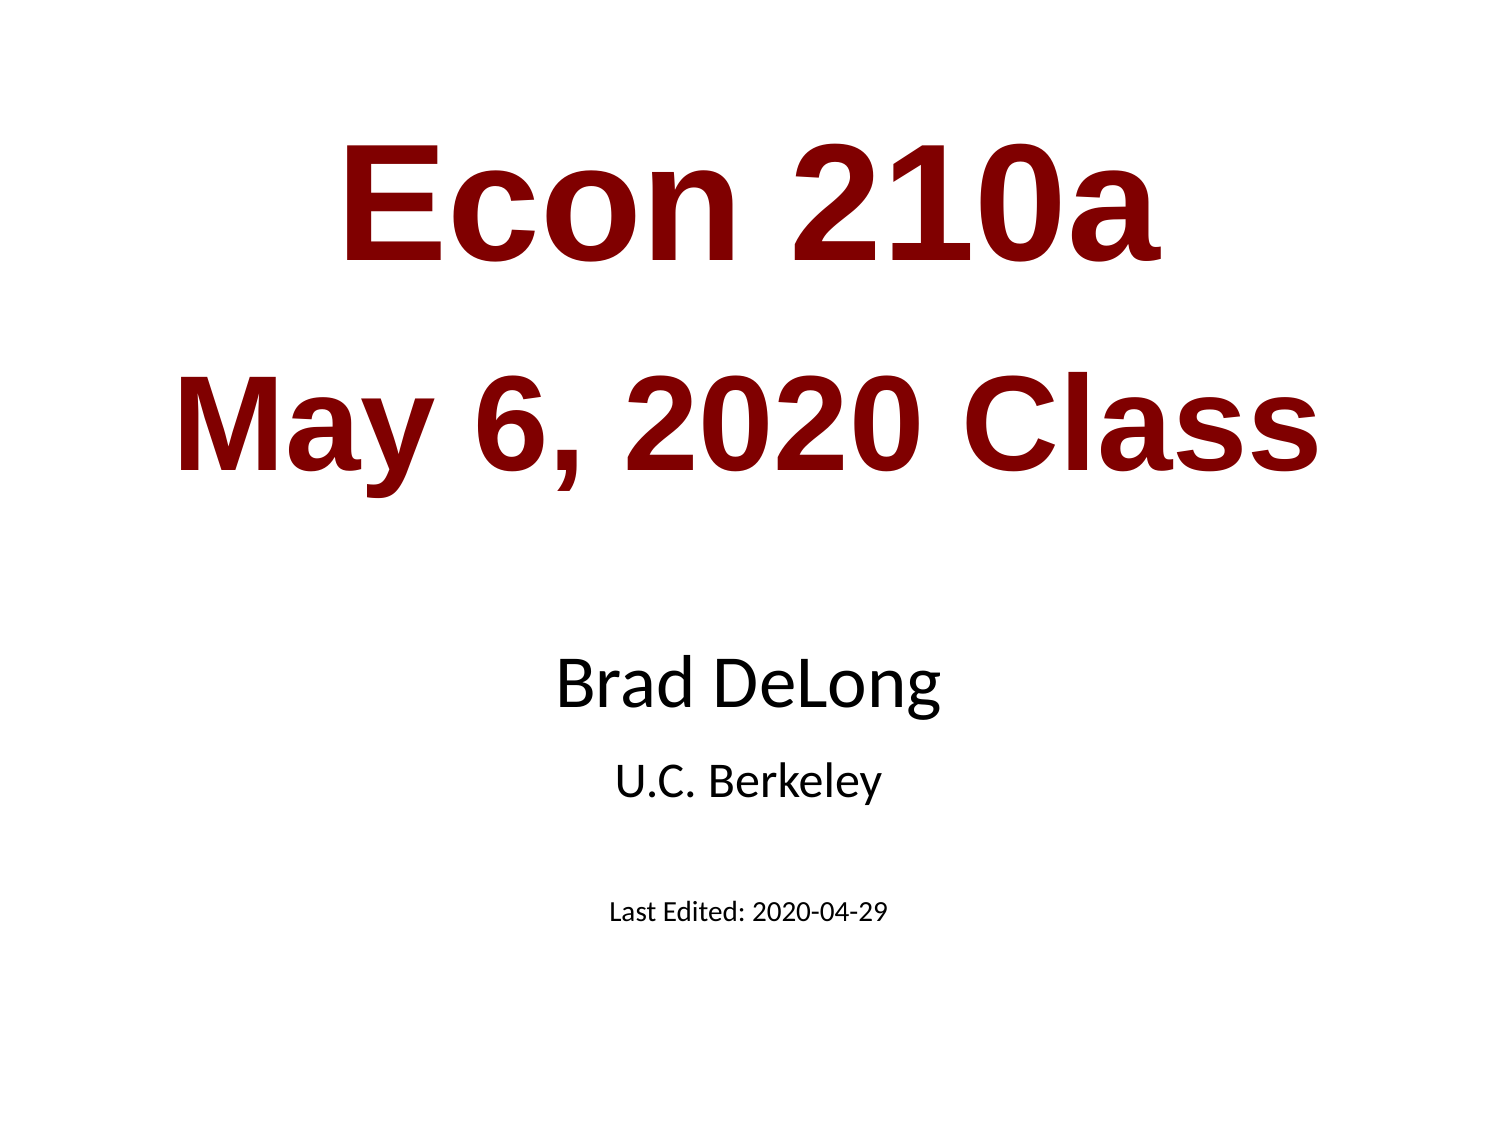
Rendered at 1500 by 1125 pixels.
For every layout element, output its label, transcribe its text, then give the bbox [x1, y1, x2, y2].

title Econ 210a May 6, 2020 Class [44, 0, 1453, 551]
list Brad DeLong U.C. Berkeley Last Edited: 2020-04-29 [44, 624, 1453, 1027]
